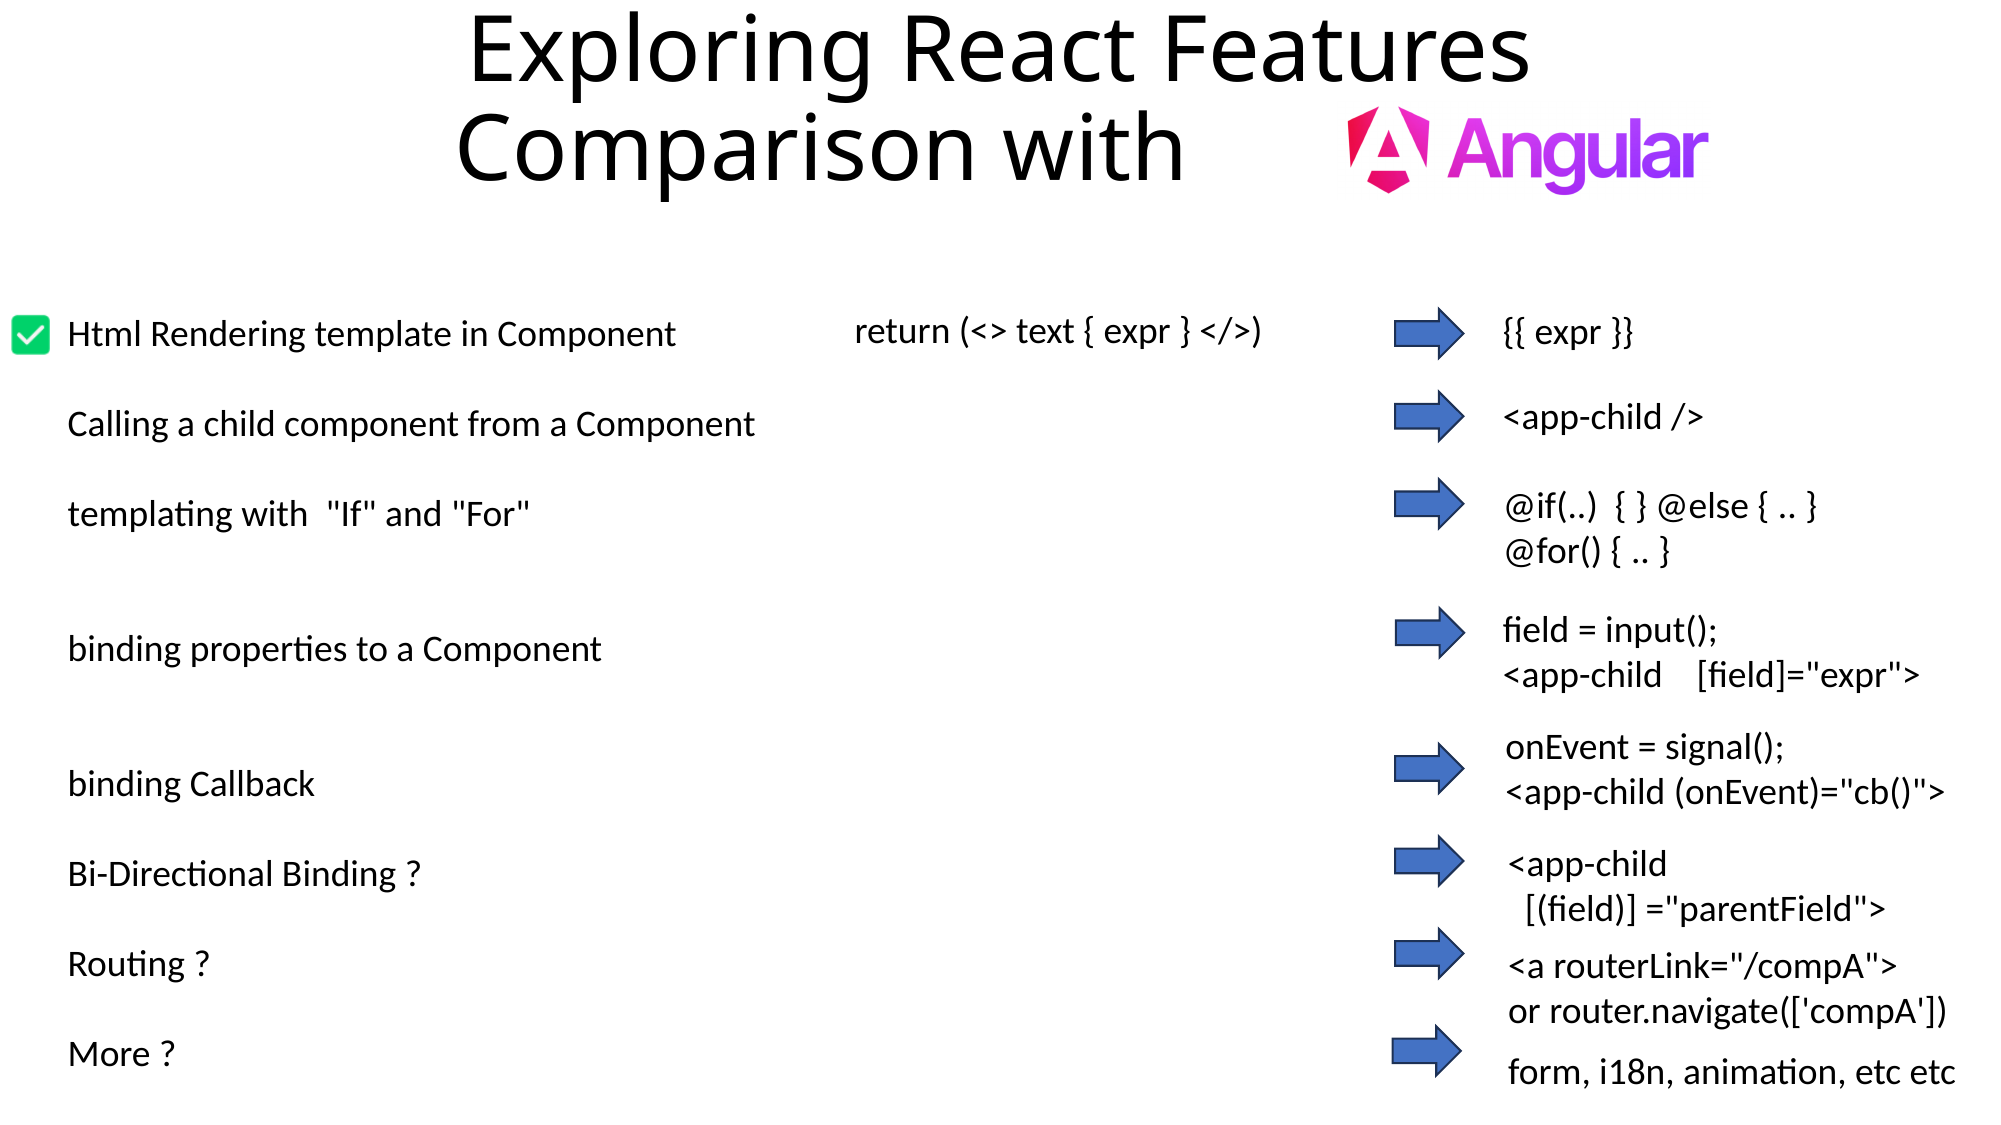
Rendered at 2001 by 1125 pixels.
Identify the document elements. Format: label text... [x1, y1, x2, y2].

picture [0, 308, 59, 363]
text_box <app-child [(field)] ="parentField"> [1493, 831, 1912, 933]
text_box [1394, 476, 1465, 531]
text_box <a routerLink="/compA"> or router.navigate(['compA']) [1493, 933, 1991, 1039]
text_box onEvent = signal(); <app-child (onEvent)="cb()"> [1490, 715, 1983, 820]
text_box [1394, 389, 1465, 444]
text_box return (<> text { expr } </>) [839, 298, 1397, 359]
text_box [1391, 1023, 1463, 1079]
text_box form, i18n, animation, etc etc [1493, 1039, 1977, 1100]
text_box [1394, 926, 1465, 981]
text_box field = input(); <app-child [field]="expr"> [1488, 598, 1986, 703]
text_box [1394, 833, 1465, 889]
picture [1337, 101, 1711, 200]
text_box <app-child /> [1488, 385, 1922, 445]
text_box Html Rendering template in Component Calling a child component from a Component templating with "If" and "For" binding properties to a Component binding Callback Bi-Directional Binding ? Routing ? More ? [52, 301, 772, 1082]
text_box {{ expr }} [1488, 299, 1922, 360]
text_box [1394, 605, 1466, 660]
text_box [1397, 306, 1465, 361]
title Exploring React Features Comparison with [137, 0, 1863, 204]
text_box [1394, 741, 1465, 796]
text_box @if(..) { } @else { .. } @for() { .. } [1488, 473, 1856, 579]
